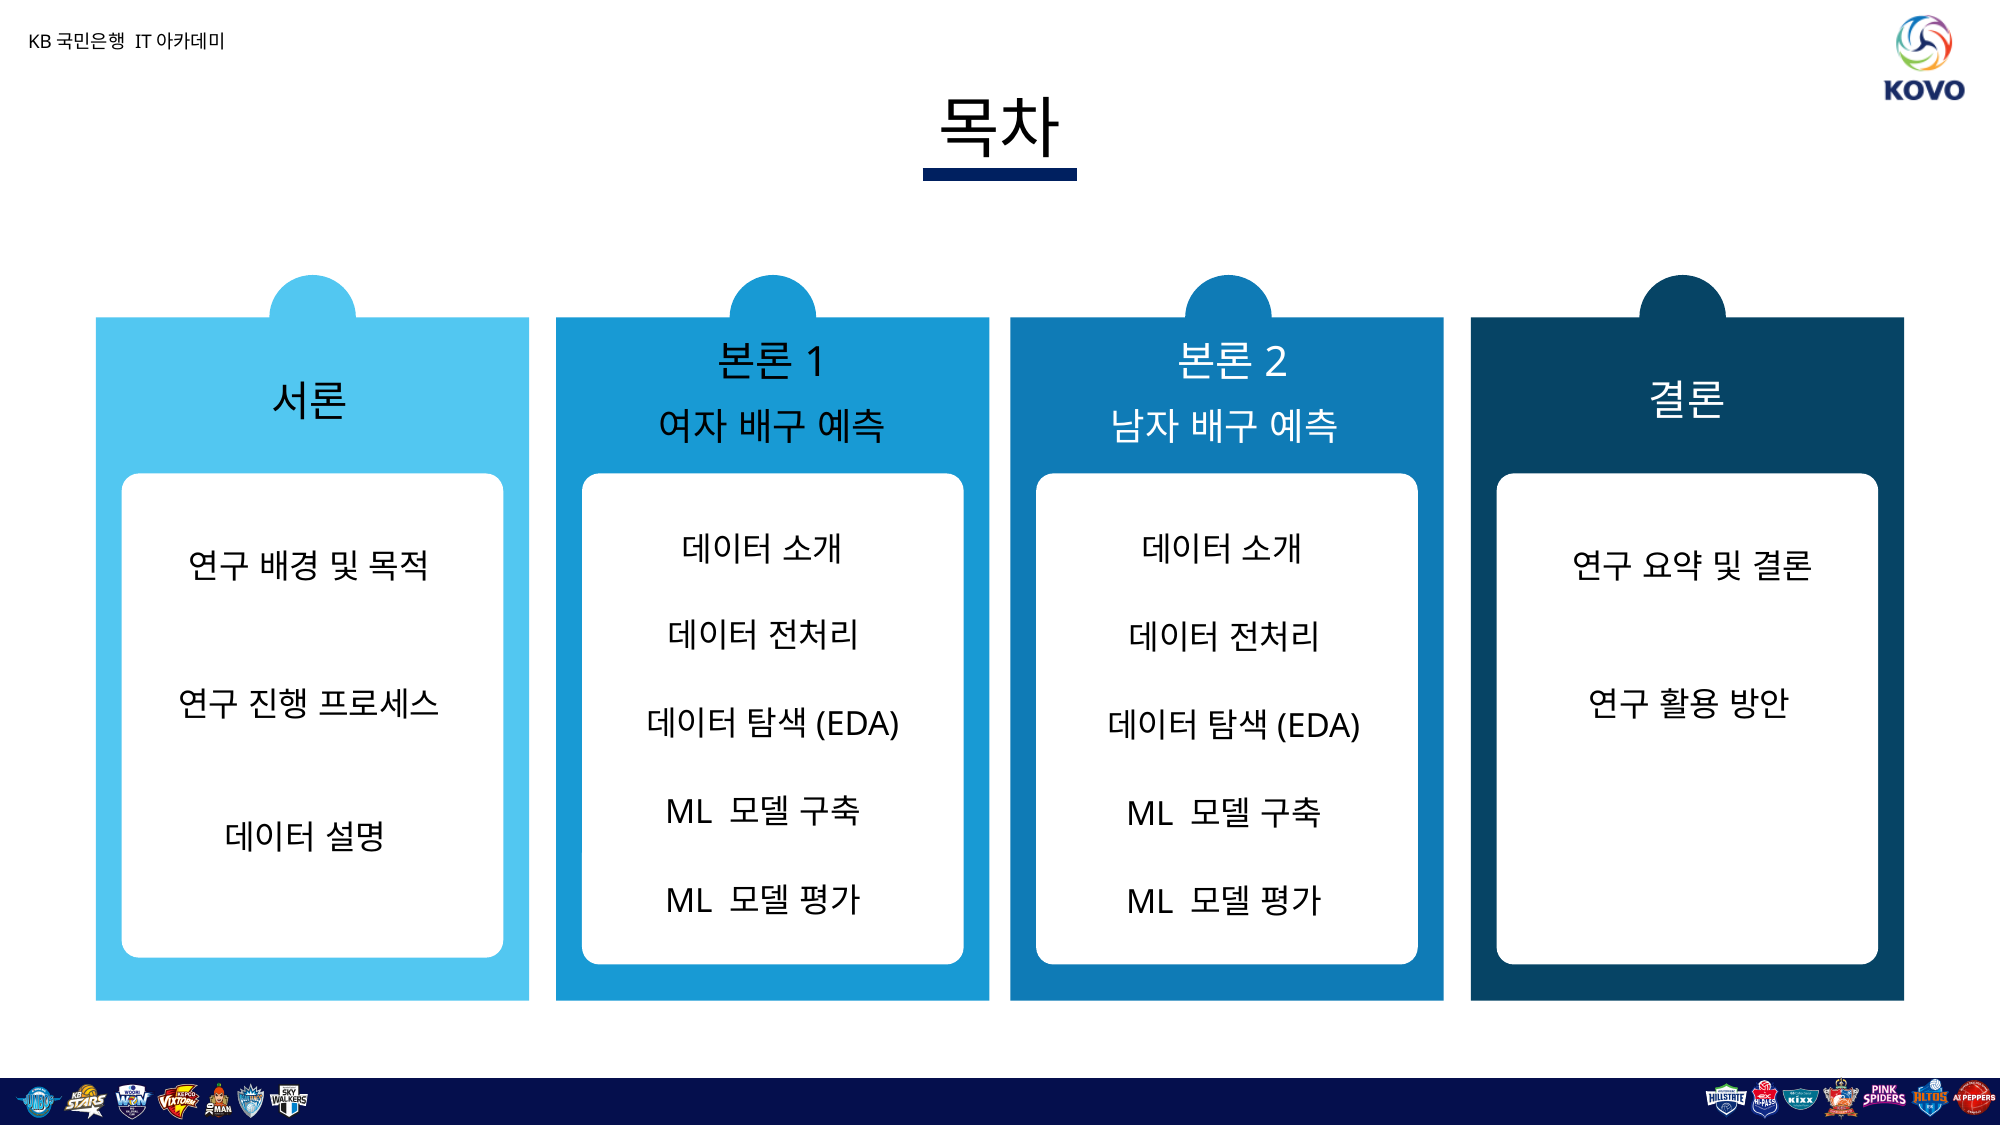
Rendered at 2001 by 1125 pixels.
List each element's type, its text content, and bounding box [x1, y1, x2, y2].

text_box 목차 [923, 78, 1077, 168]
text_box KB국민은행 IT아카데미 [13, 22, 241, 61]
picture [1845, 0, 2000, 122]
text_box [0, 1077, 11, 1125]
text_box [313, 1077, 1700, 1125]
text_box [95, 274, 1905, 1001]
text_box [1700, 1072, 2000, 1125]
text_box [11, 1074, 313, 1125]
